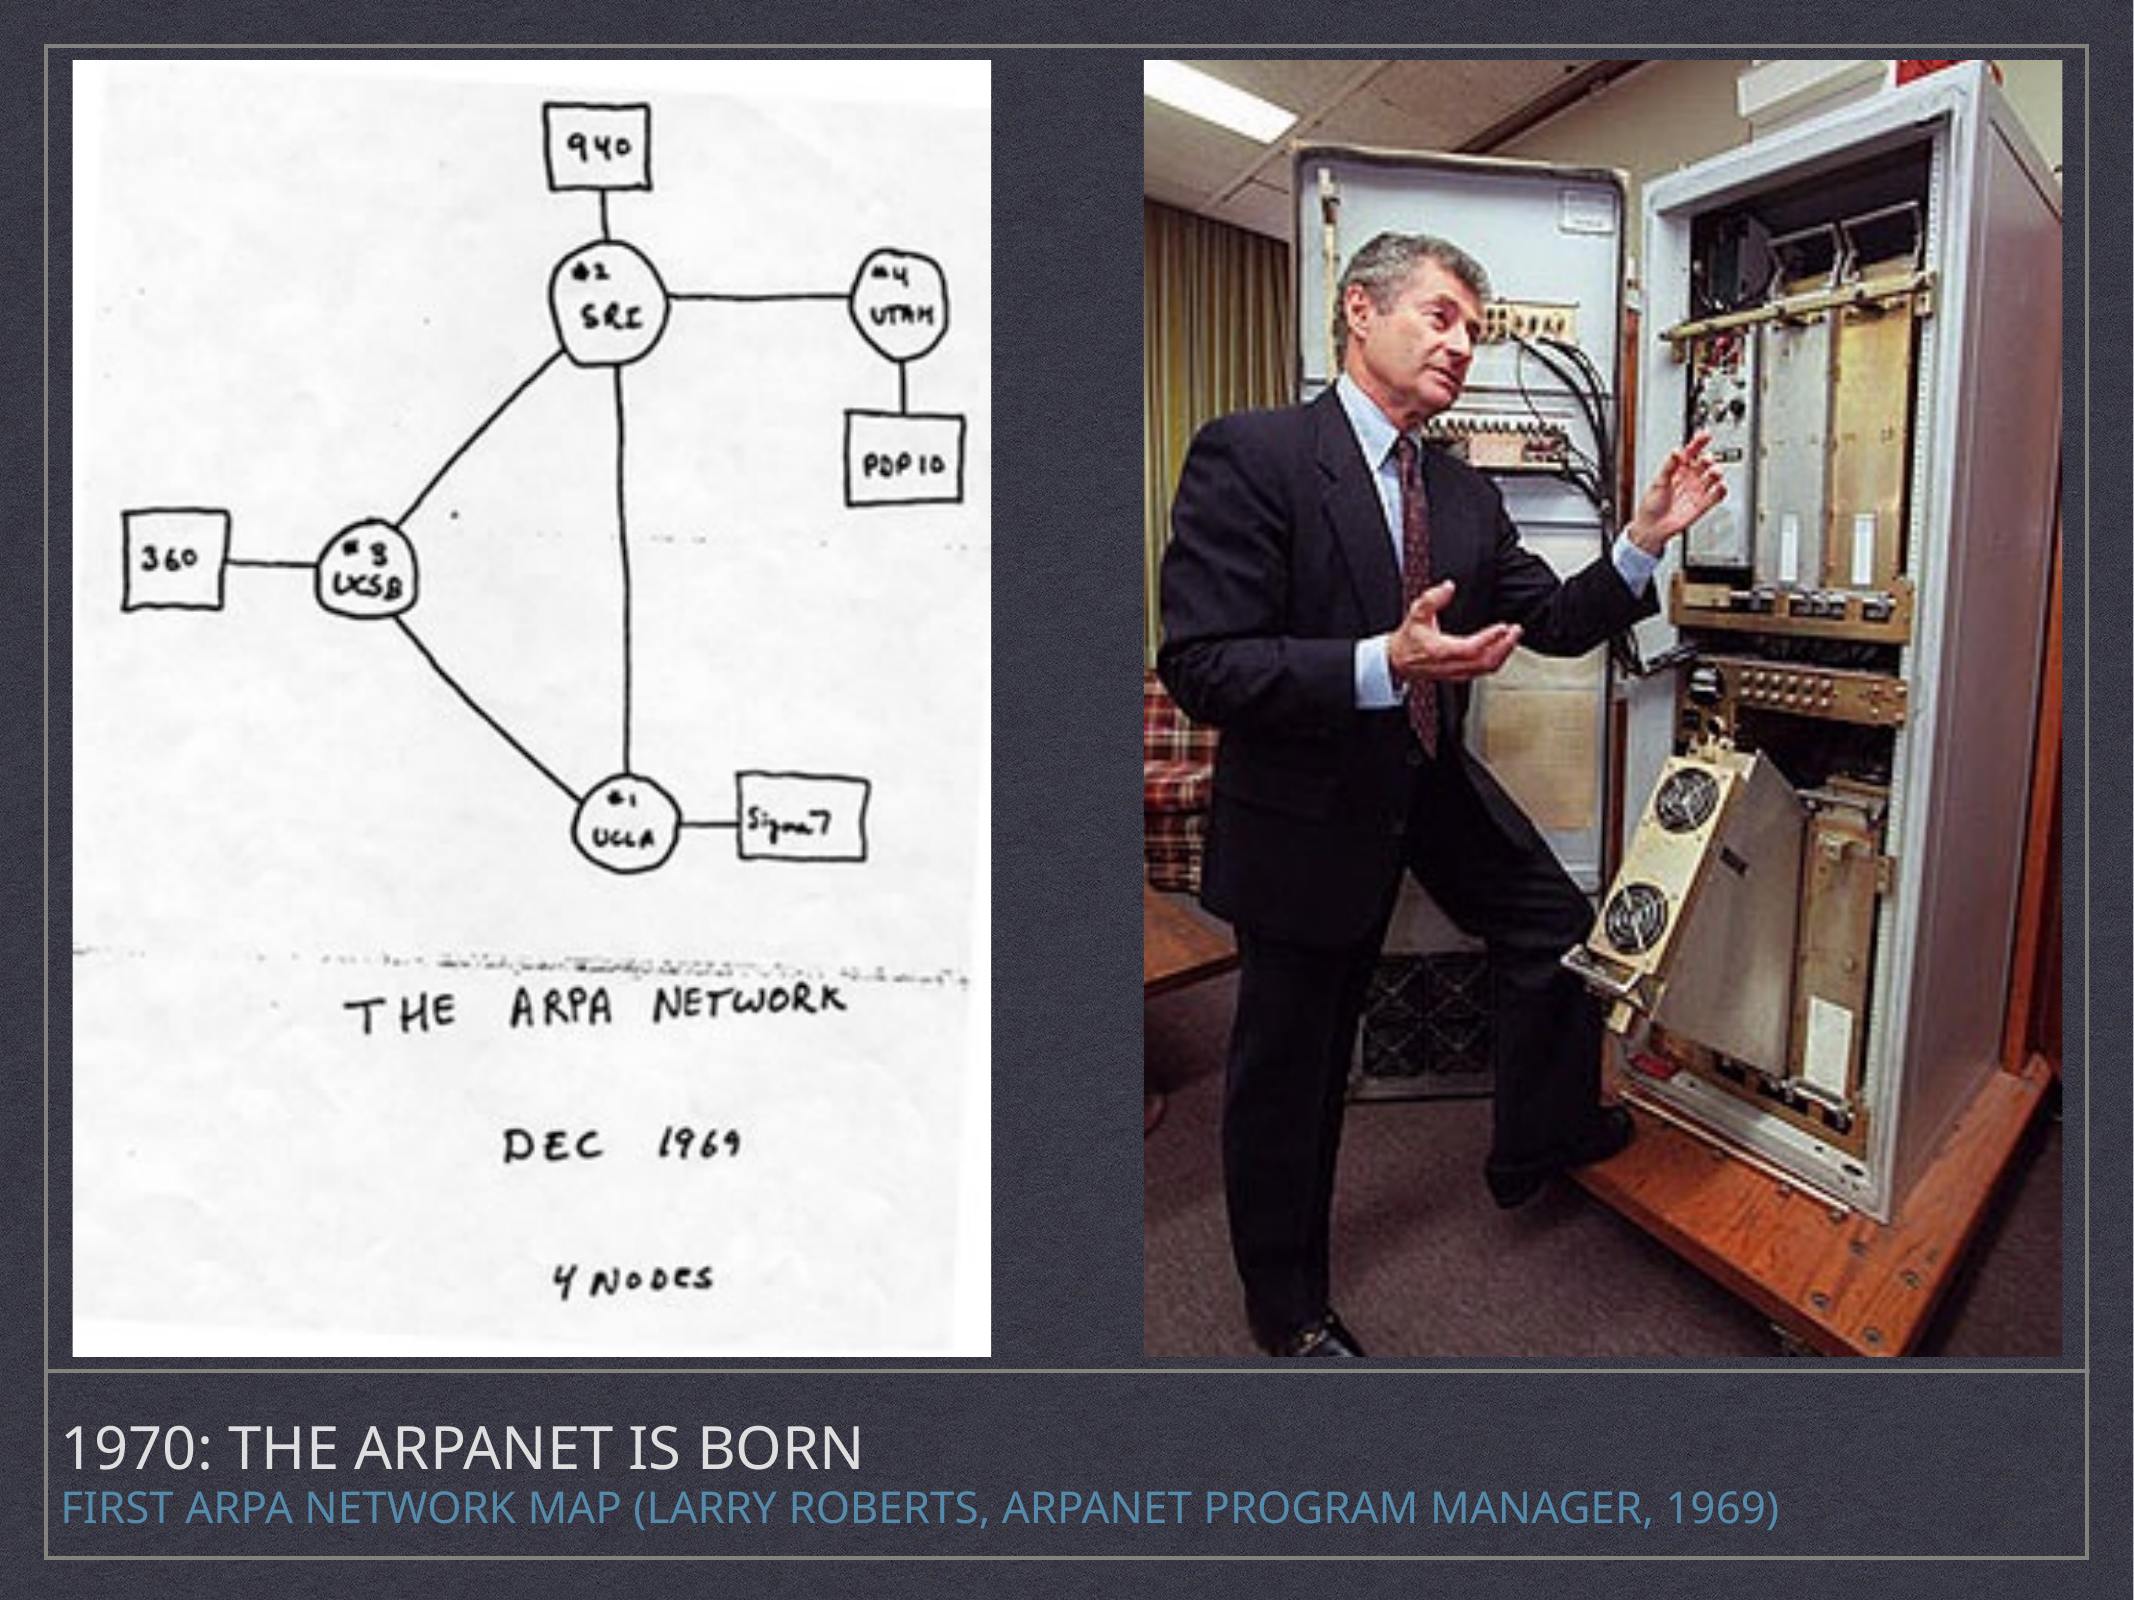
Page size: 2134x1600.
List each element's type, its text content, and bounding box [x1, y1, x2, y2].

title 1970: The Arpanet is Born [59, 1372, 1841, 1478]
picture [0, 0, 2134, 1600]
list First ARPA Network map (Larry Roberts, ARPAnet Program Manager, 1969) [59, 1478, 1841, 1551]
